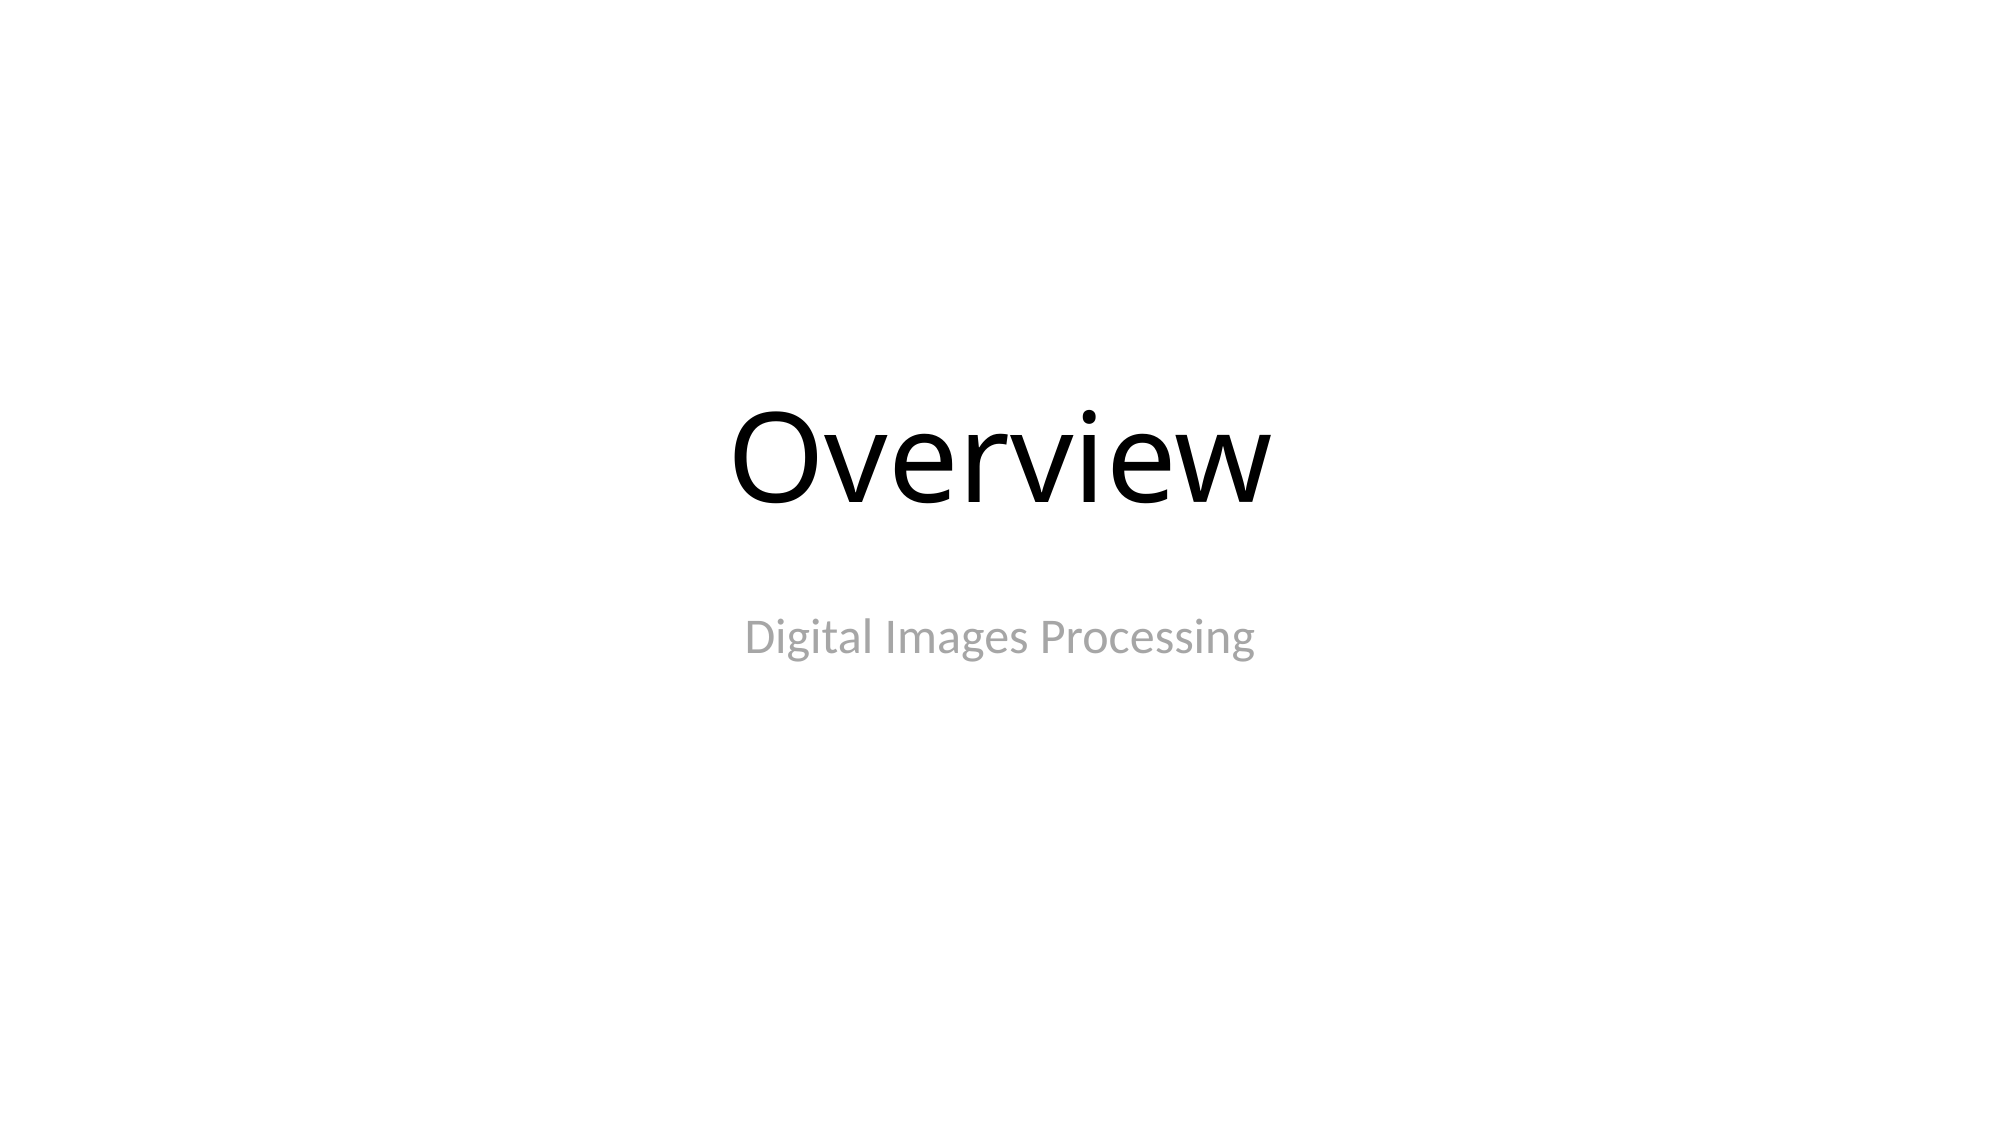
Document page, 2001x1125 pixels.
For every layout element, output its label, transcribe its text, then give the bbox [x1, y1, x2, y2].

title Overview [249, 376, 1750, 537]
subtitle Digital Images Processing [249, 602, 1750, 823]
